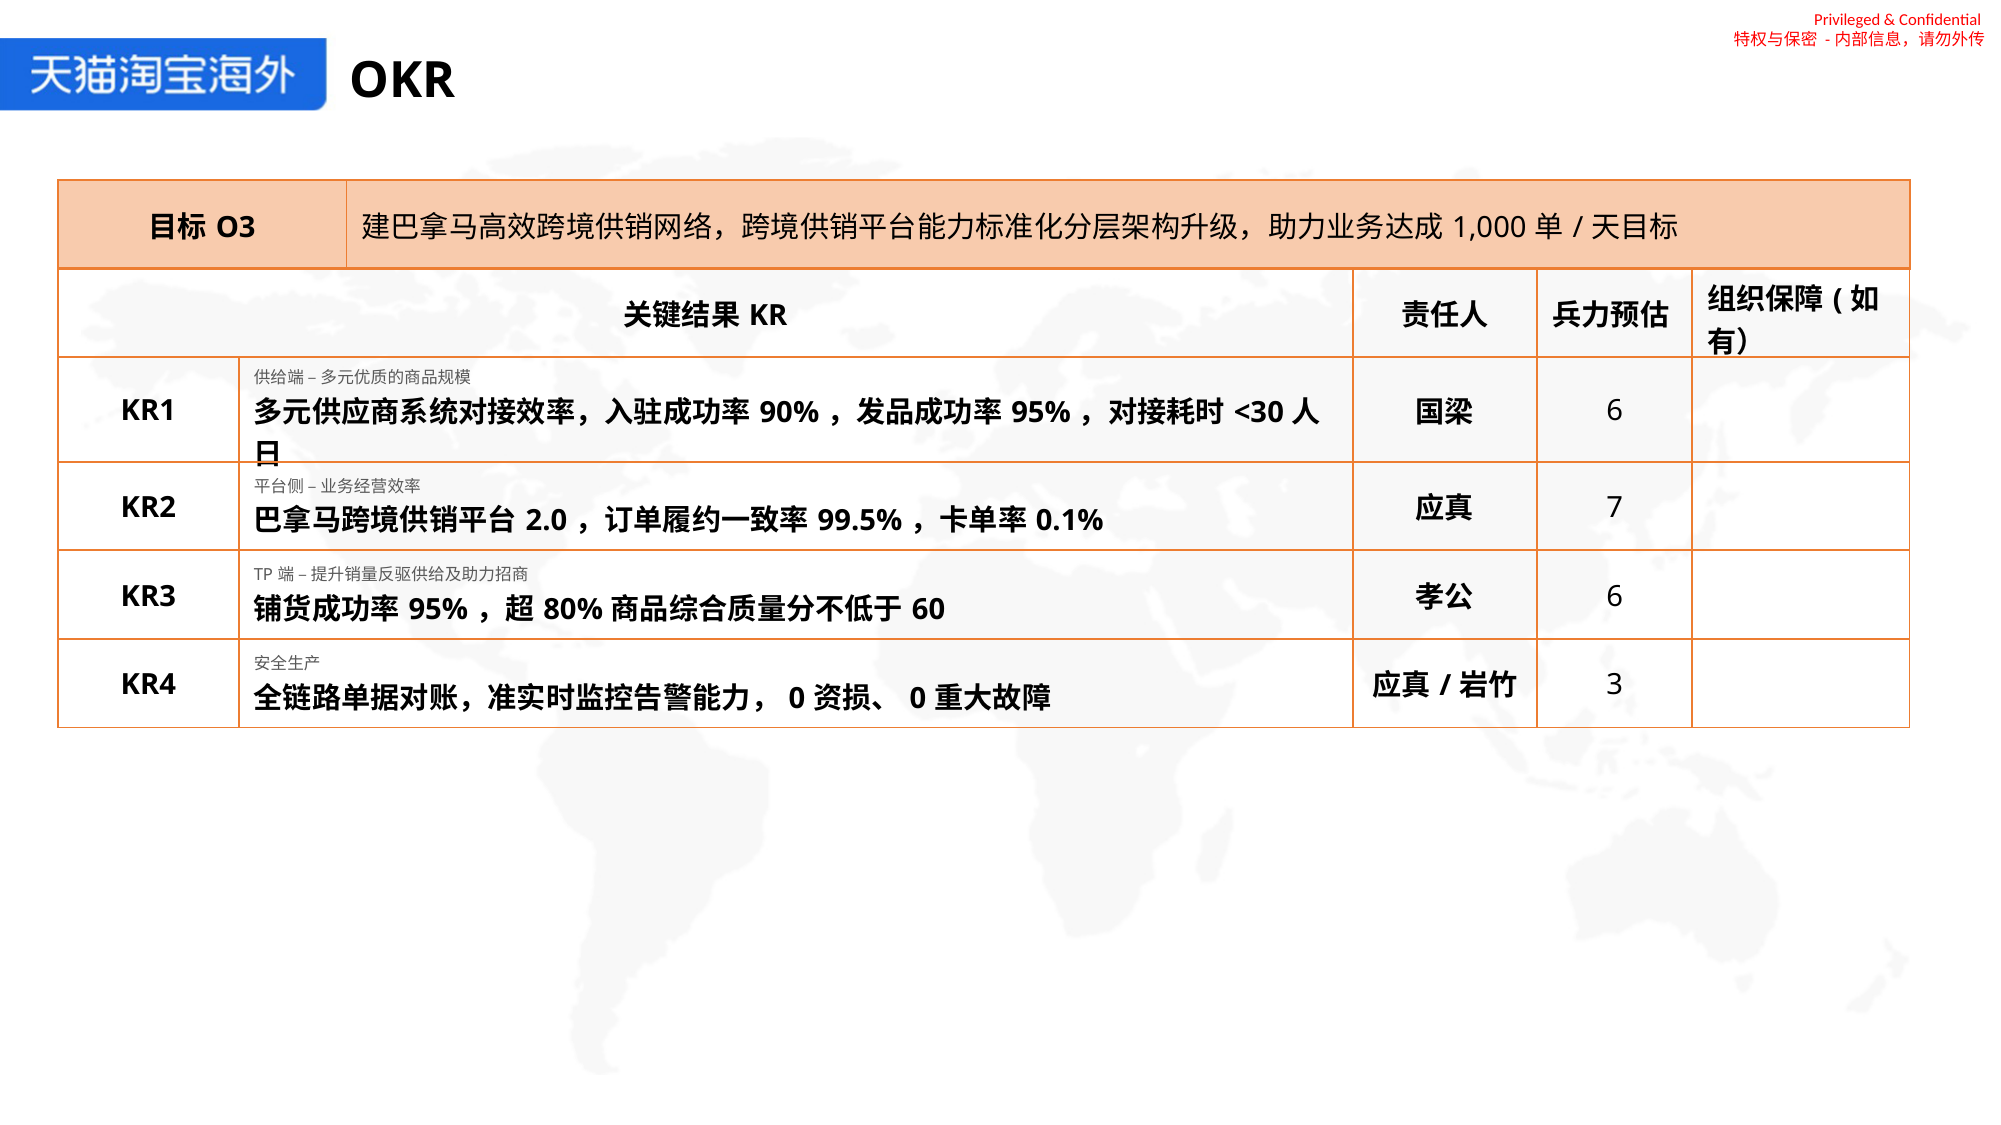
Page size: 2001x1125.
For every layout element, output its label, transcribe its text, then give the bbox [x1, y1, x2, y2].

table_cell 6 [1538, 551, 1691, 638]
table_cell 6 [1538, 358, 1691, 461]
table_cell [1693, 640, 1909, 727]
table_cell 3 [1538, 640, 1691, 727]
picture [0, 0, 2001, 1125]
table_cell [1693, 463, 1909, 549]
table_cell TP端 – 提升销量反驱供给及助力招商 铺货成功率95%，超80%商品综合质量分不低于60 [240, 551, 1352, 638]
table_header 建巴拿马高效跨境供销网络，跨境供销平台能力标准化分层架构升级，助力业务达成1,000单/天目标 [347, 181, 1909, 267]
table_cell 安全生产 全链路单据对账，准实时监控告警能力，0资损、0重大故障 [240, 640, 1352, 727]
table_header 目标O3 [59, 181, 346, 267]
table_cell 供给端 – 多元优质的商品规模 多元供应商系统对接效率，入驻成功率90%，发品成功率95%，对接耗时<30人日 [240, 358, 1352, 461]
table_header 组织保障(如有） [1693, 269, 1909, 356]
table_cell KR4 [59, 640, 238, 727]
table_header 责任人 [1354, 269, 1536, 356]
text_box OKR [334, 40, 471, 116]
table_cell 应真 [1354, 463, 1536, 549]
table_cell 平台侧 – 业务经营效率 巴拿马跨境供销平台2.0，订单履约一致率99.5%，卡单率0.1% [240, 463, 1352, 549]
table_cell 孝公 [1354, 551, 1536, 638]
table_cell [1693, 551, 1909, 638]
table_cell KR3 [59, 551, 238, 638]
table_header 兵力预估 [1538, 269, 1691, 356]
table_cell KR2 [59, 463, 238, 549]
table_cell [1693, 358, 1909, 461]
table_cell 国梁 [1354, 358, 1536, 461]
table_cell KR1 [59, 358, 238, 461]
table_cell 应真/岩竹 [1354, 640, 1536, 727]
table_cell 7 [1538, 463, 1691, 549]
text_box Privileged & Confidential 特权与保密 -内部信息，请勿外传 [1644, 1, 2000, 56]
table_header 关键结果KR [59, 269, 1352, 356]
